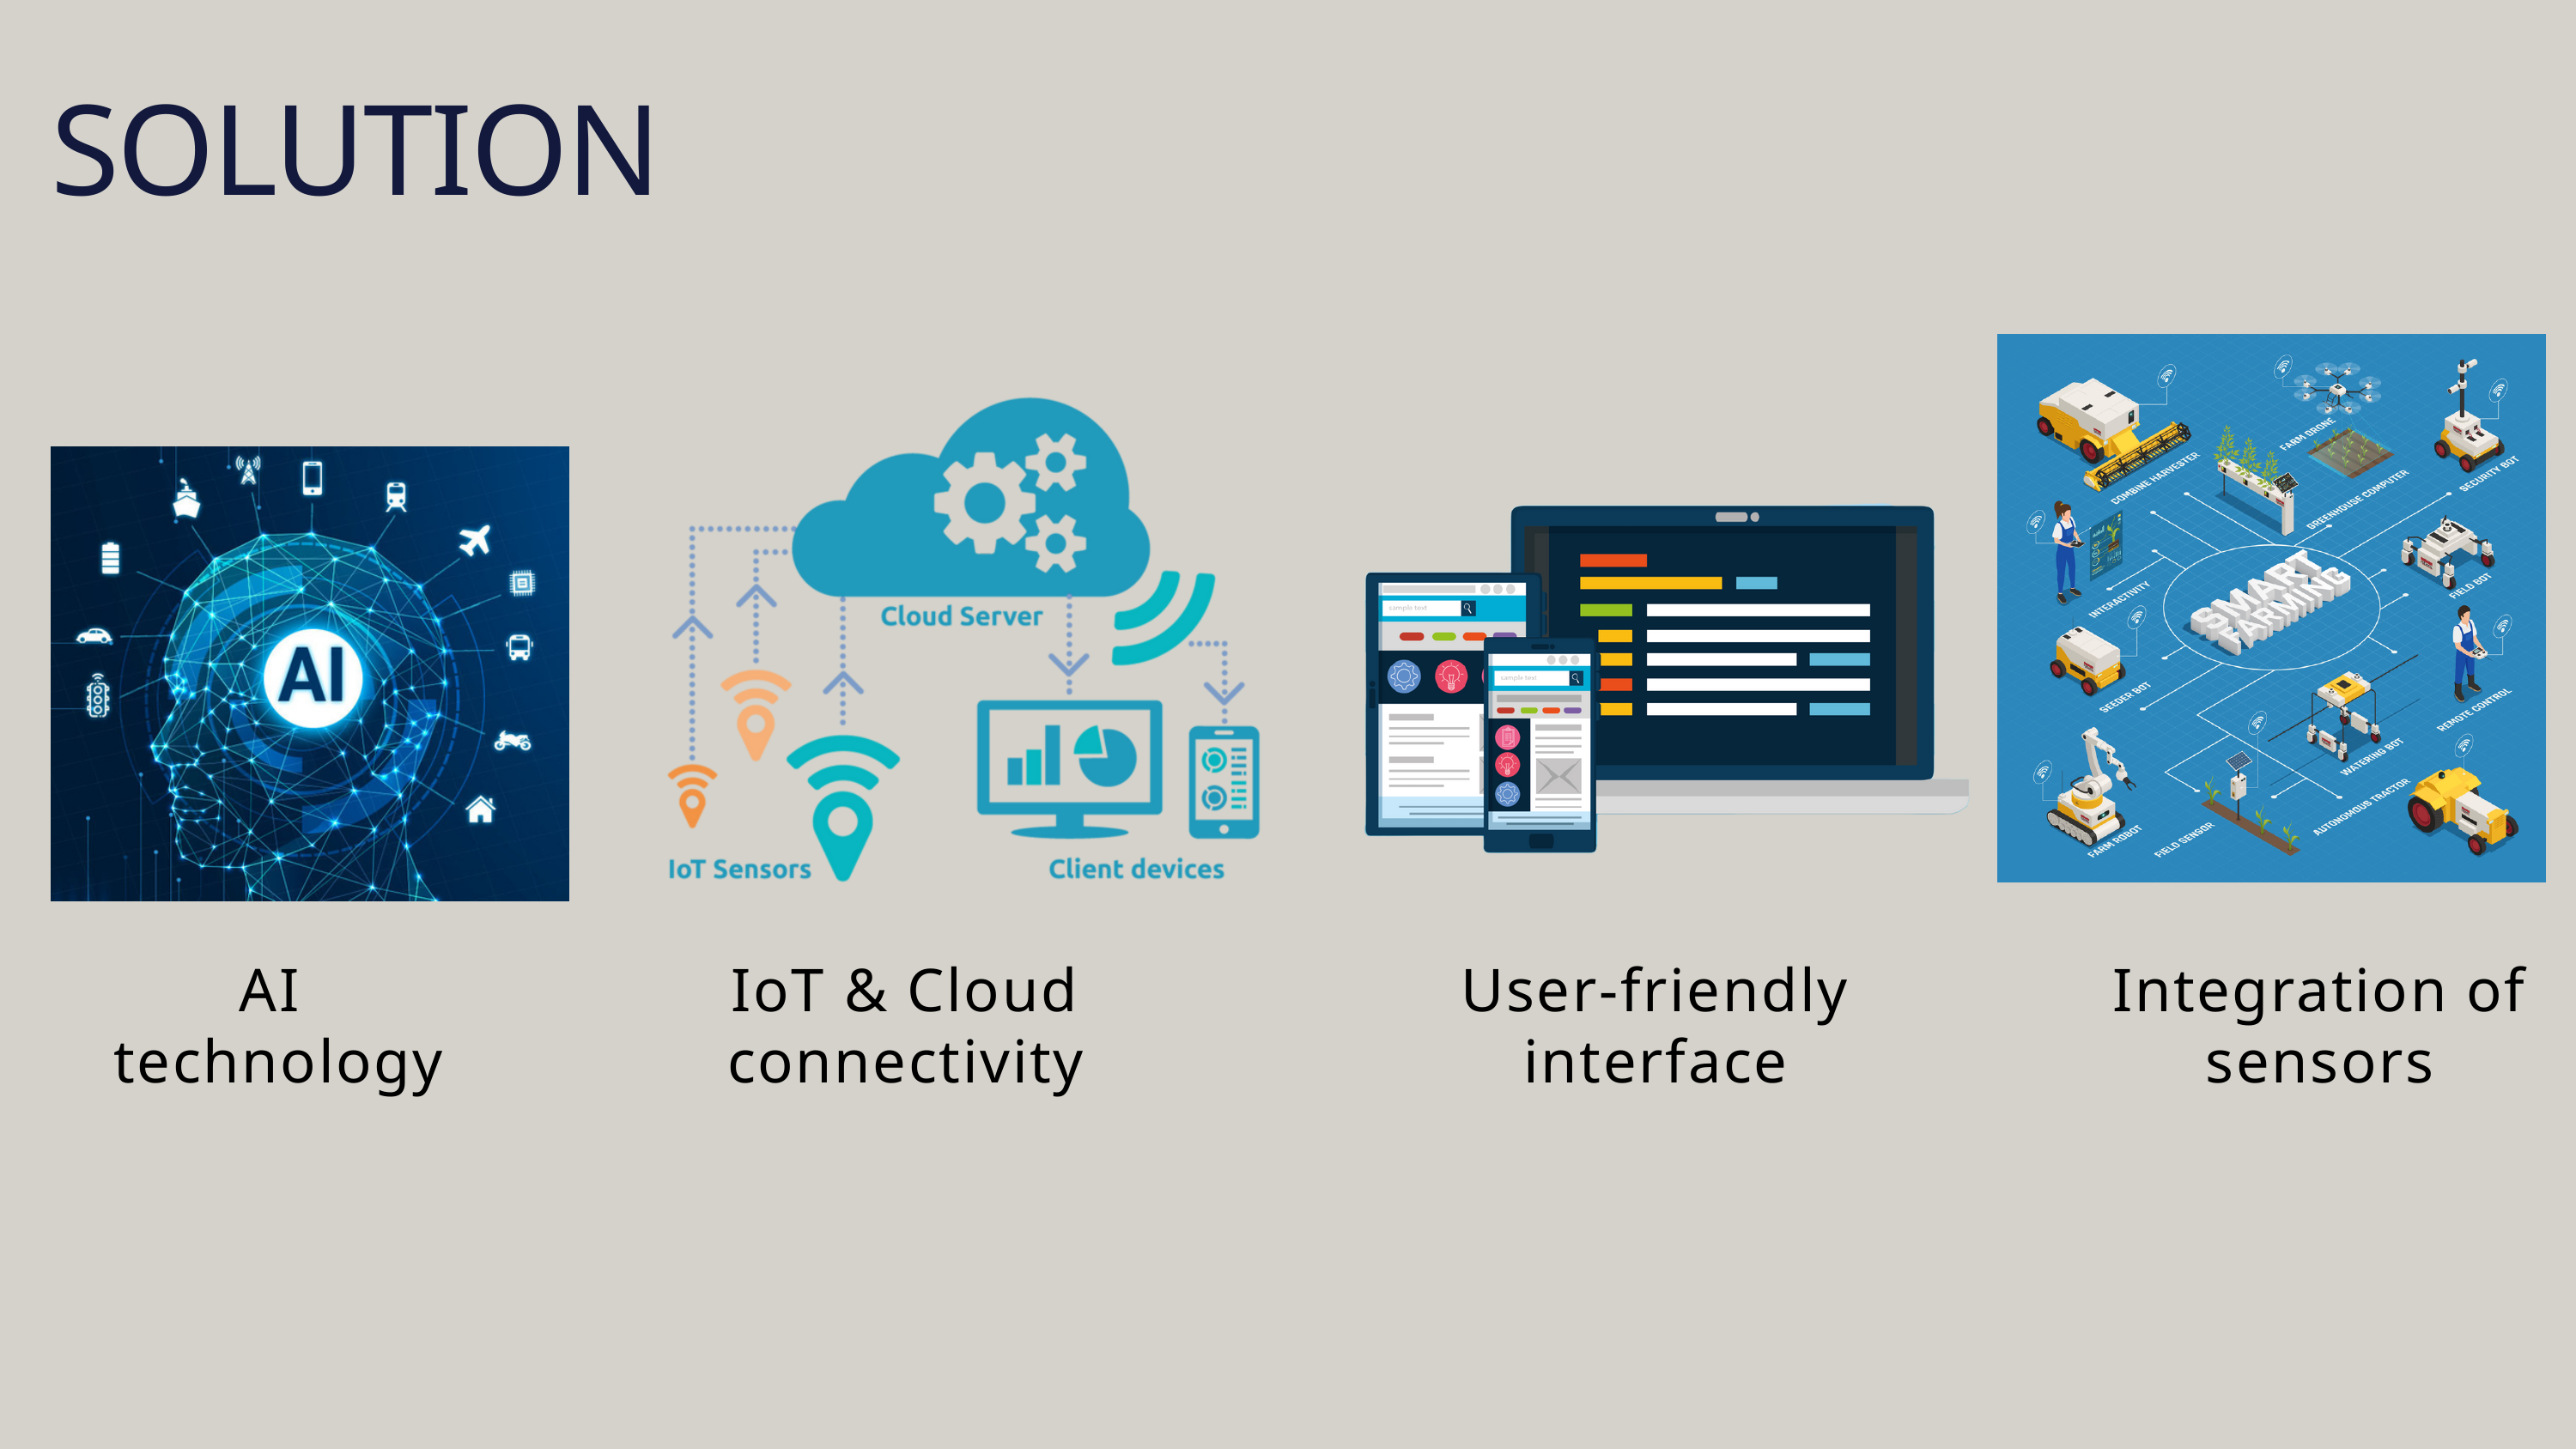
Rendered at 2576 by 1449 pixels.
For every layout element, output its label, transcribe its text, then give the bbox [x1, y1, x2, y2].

picture [1997, 334, 2546, 882]
picture [411, 876, 420, 887]
text_box AI technology [51, 952, 507, 1094]
picture [625, 396, 1289, 882]
picture [50, 446, 570, 902]
text_box User-friendly interface [1430, 952, 1881, 1094]
picture [411, 889, 417, 897]
text_box SOLUTION [51, 70, 817, 221]
text_box Integration of sensors [2094, 952, 2546, 1094]
picture [1344, 481, 1977, 868]
text_box IoT & Cloud connectivity [691, 952, 1120, 1094]
